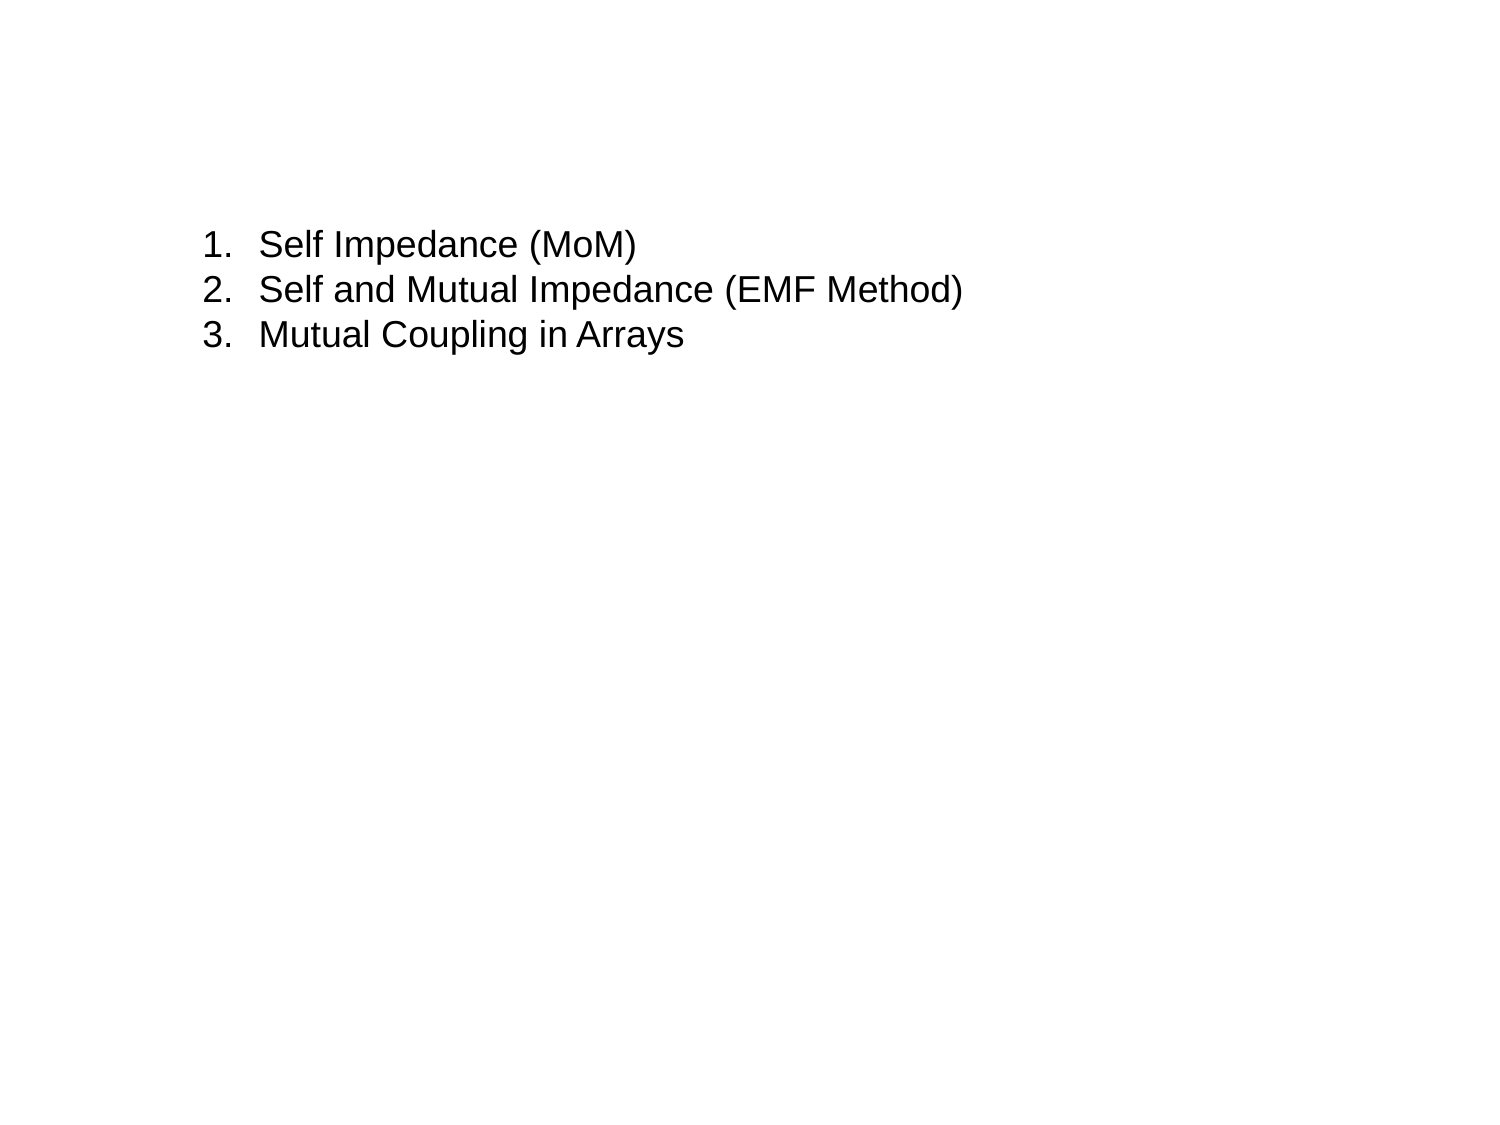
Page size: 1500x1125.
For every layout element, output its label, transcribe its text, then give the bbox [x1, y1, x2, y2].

text_box Self Impedance (MoM) Self and Mutual Impedance (EMF Method) Mutual Coupling in Arrays [187, 212, 1400, 408]
